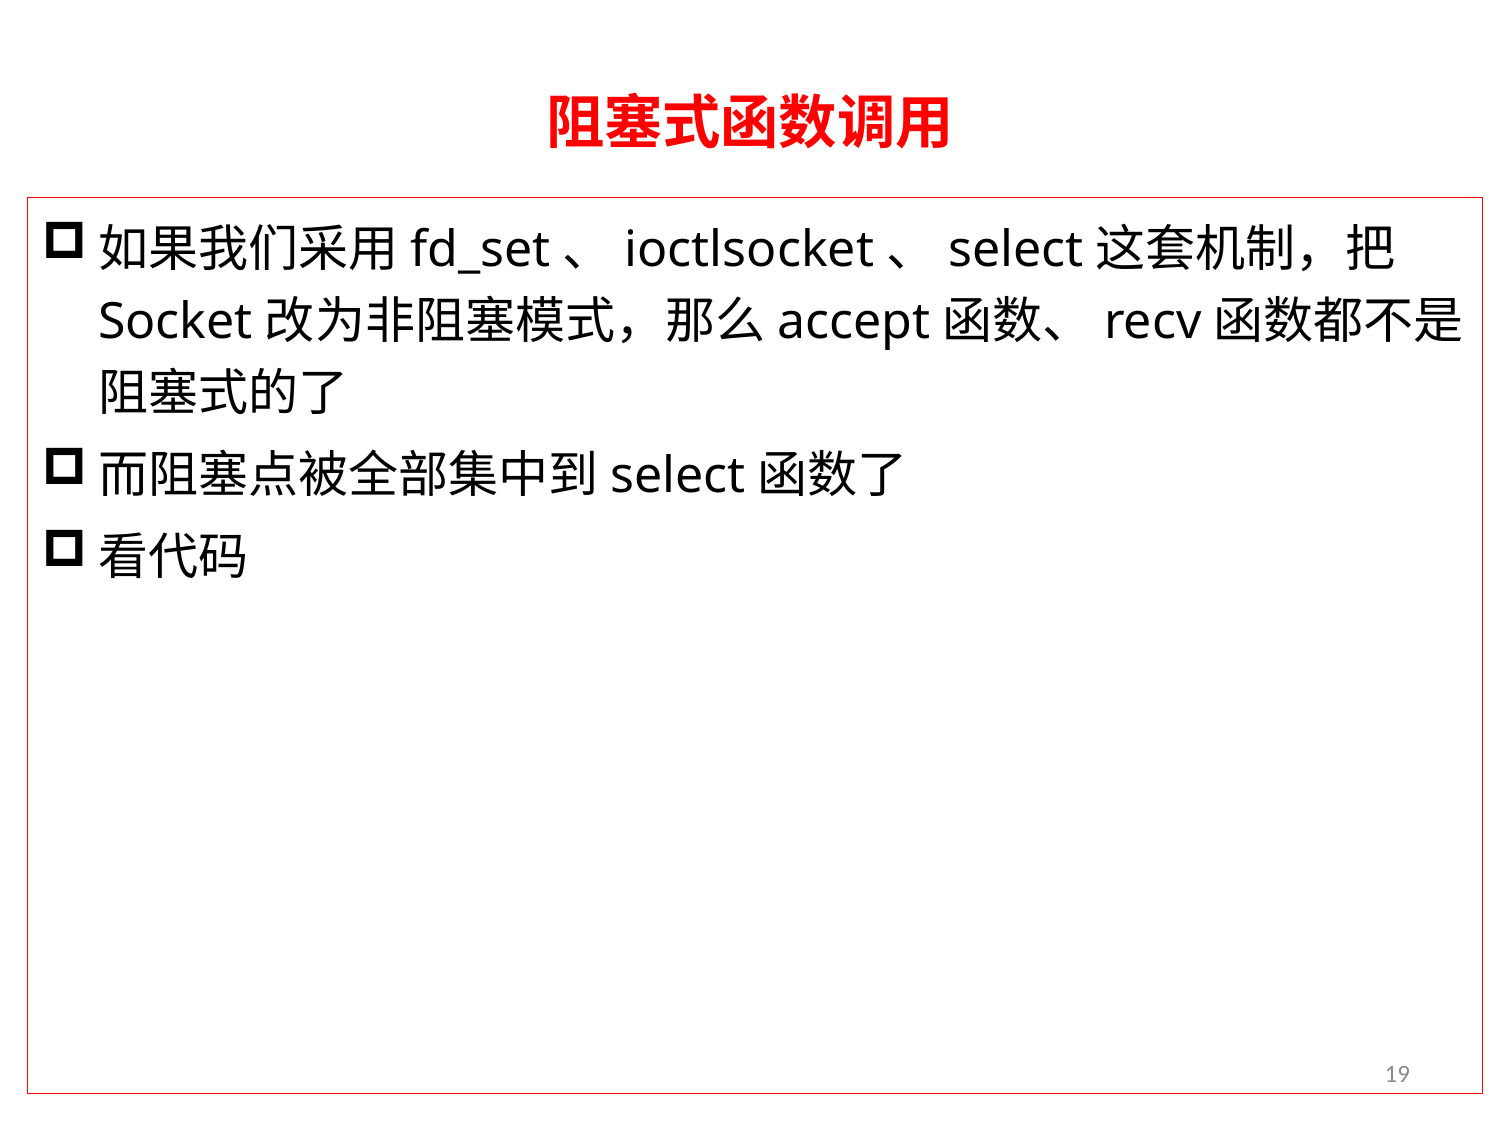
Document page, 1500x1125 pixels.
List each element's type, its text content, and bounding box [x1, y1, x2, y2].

list 如果我们采用fd_set、ioctlsocket、select这套机制，把Socket改为非阻塞模式，那么accept函数、recv函数都不是阻塞式的了 而阻塞点被全部集中到select函数了 看代码 [27, 197, 1483, 1094]
title 阻塞式函数调用 [75, 45, 1425, 197]
slide_number 19 [1074, 1042, 1425, 1103]
